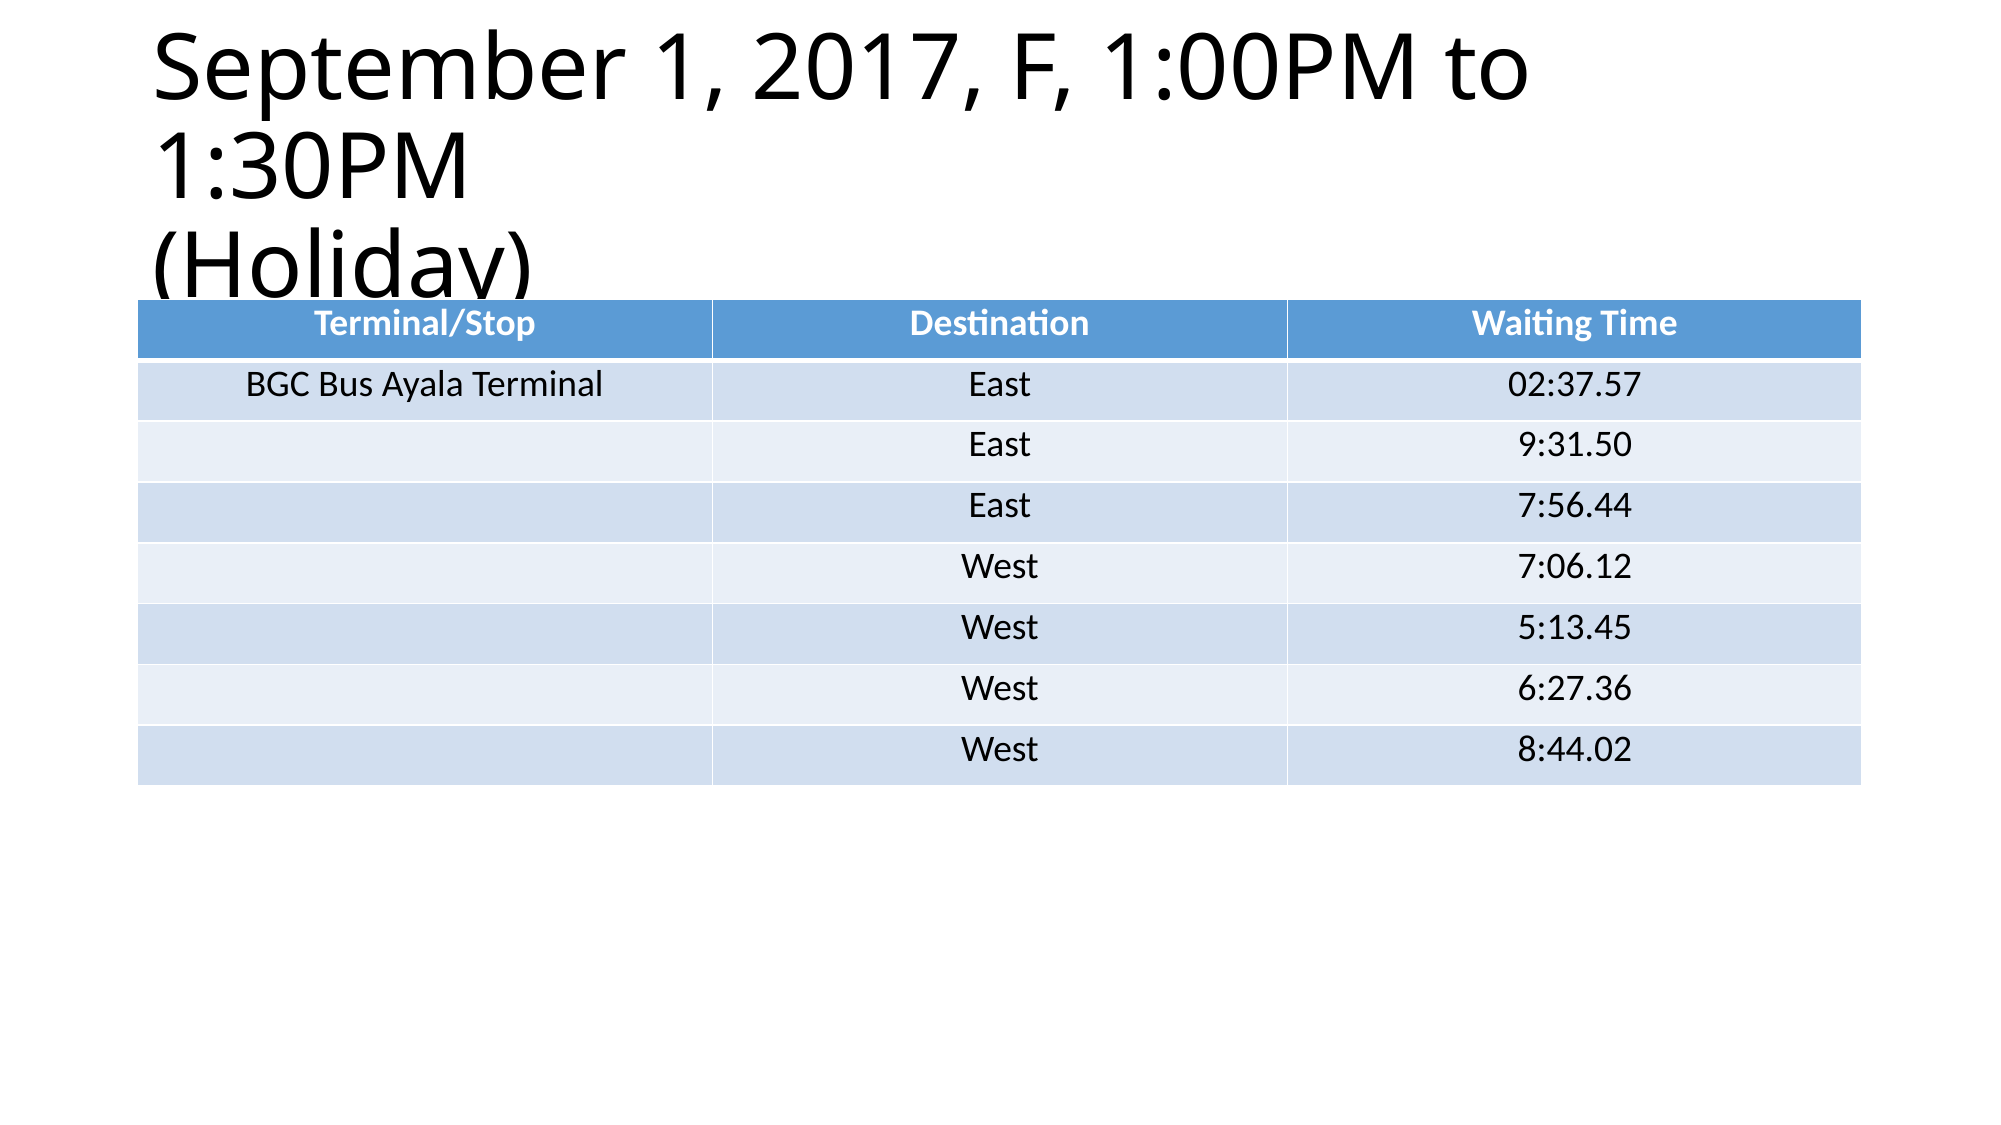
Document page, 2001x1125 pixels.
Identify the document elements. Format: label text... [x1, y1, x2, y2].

title September 1, 2017, F, 1:00PM to 1:30PM (Holiday) [137, 59, 1863, 278]
table_cell [138, 483, 712, 542]
table_header Terminal/Stop [138, 300, 712, 358]
table_cell West [713, 665, 1287, 724]
table_cell 02:37.57 [1288, 363, 1861, 420]
table_header Waiting Time [1288, 300, 1861, 358]
table_cell [138, 665, 712, 724]
table_cell BGC Bus Ayala Terminal [138, 363, 712, 420]
table_cell 8:44.02 [1288, 726, 1861, 785]
table_cell 7:56.44 [1288, 483, 1861, 542]
table_cell West [713, 604, 1287, 664]
table_cell East [713, 422, 1287, 481]
table_cell East [713, 483, 1287, 542]
table_cell [138, 604, 712, 664]
table_cell East [713, 363, 1287, 420]
table_cell [138, 726, 712, 785]
table_cell 7:06.12 [1288, 544, 1861, 603]
table_cell West [713, 544, 1287, 603]
table_cell 5:13.45 [1288, 604, 1861, 664]
table_cell 9:31.50 [1288, 422, 1861, 481]
table_cell 6:27.36 [1288, 665, 1861, 724]
table_cell West [713, 726, 1287, 785]
table_header Destination [713, 300, 1287, 358]
table_cell [138, 422, 712, 481]
table_cell [138, 544, 712, 603]
